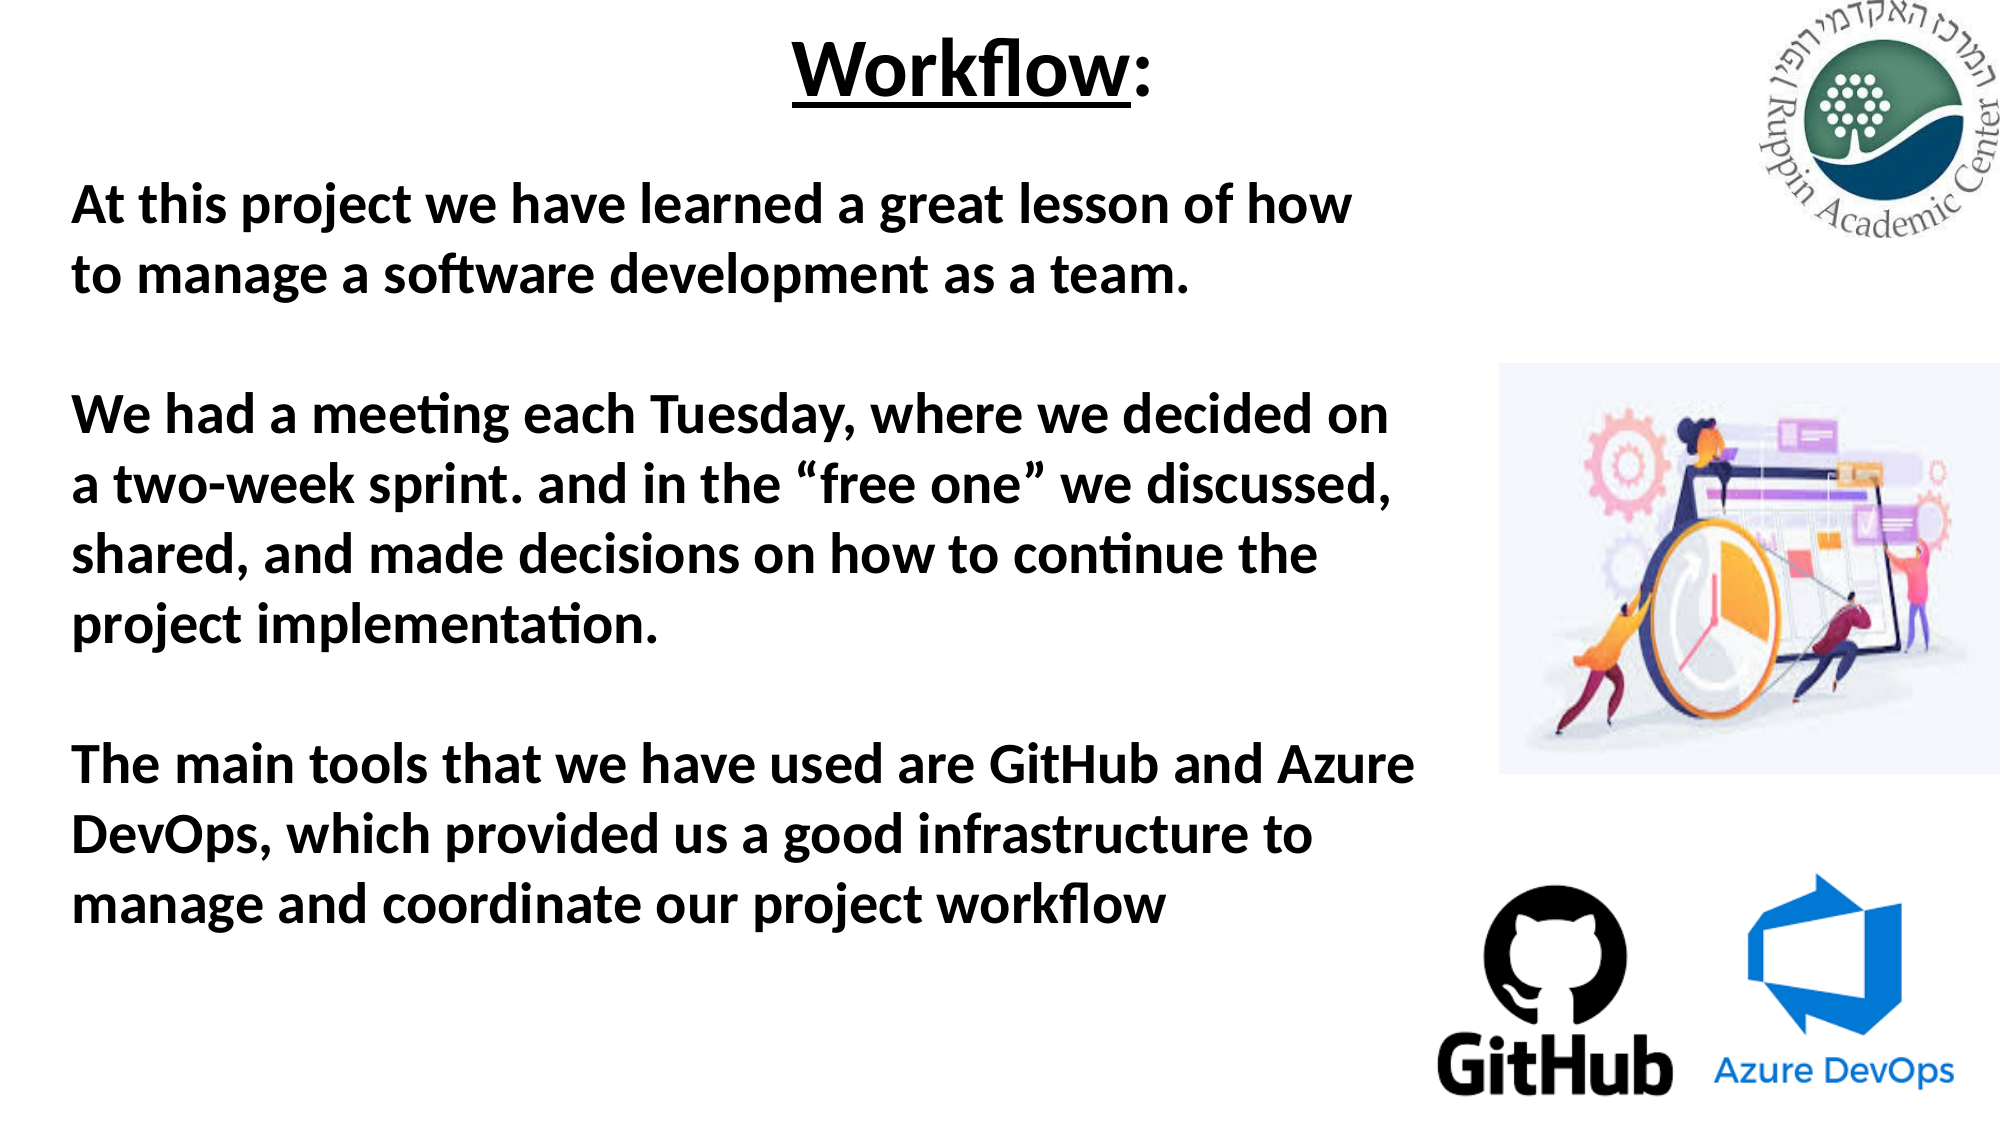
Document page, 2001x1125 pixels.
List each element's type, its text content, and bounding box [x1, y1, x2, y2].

text_box At this project we have learned a great lesson of how to manage a software development as a team. We had a meeting each Tuesday, where we decided on a two-week sprint. and in the “free one” we discussed, shared, and made decisions on how to continue the project implementation. The main tools that we have used are GitHub and Azure DevOps, which provided us a good infrastructure to manage and coordinate our project workflow [57, 158, 1433, 1013]
text_box Workflow: [640, 6, 1306, 122]
picture [1759, 0, 2000, 238]
picture [1699, 861, 1965, 1099]
picture [1499, 363, 2000, 774]
picture [1432, 882, 1684, 1099]
